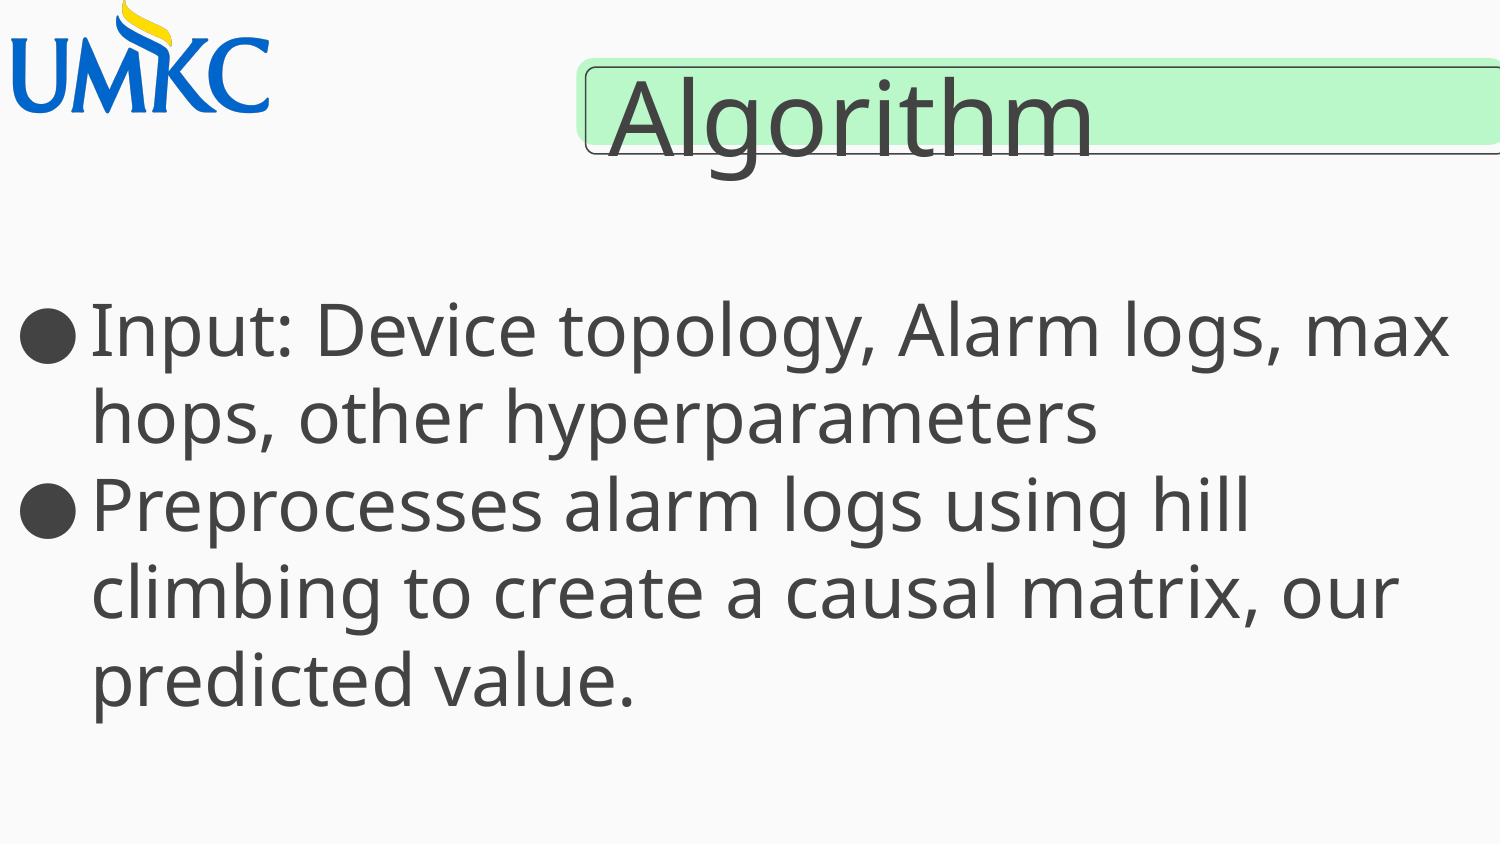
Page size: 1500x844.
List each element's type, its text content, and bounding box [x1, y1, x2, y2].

picture [10, 0, 270, 114]
title Algorithm [593, 75, 1362, 154]
subtitle Input: Device topology, Alarm logs, max hops, other hyperparameters Preprocesses alarm logs using hill climbing to create a causal matrix, our predicted value. [0, 268, 1500, 472]
